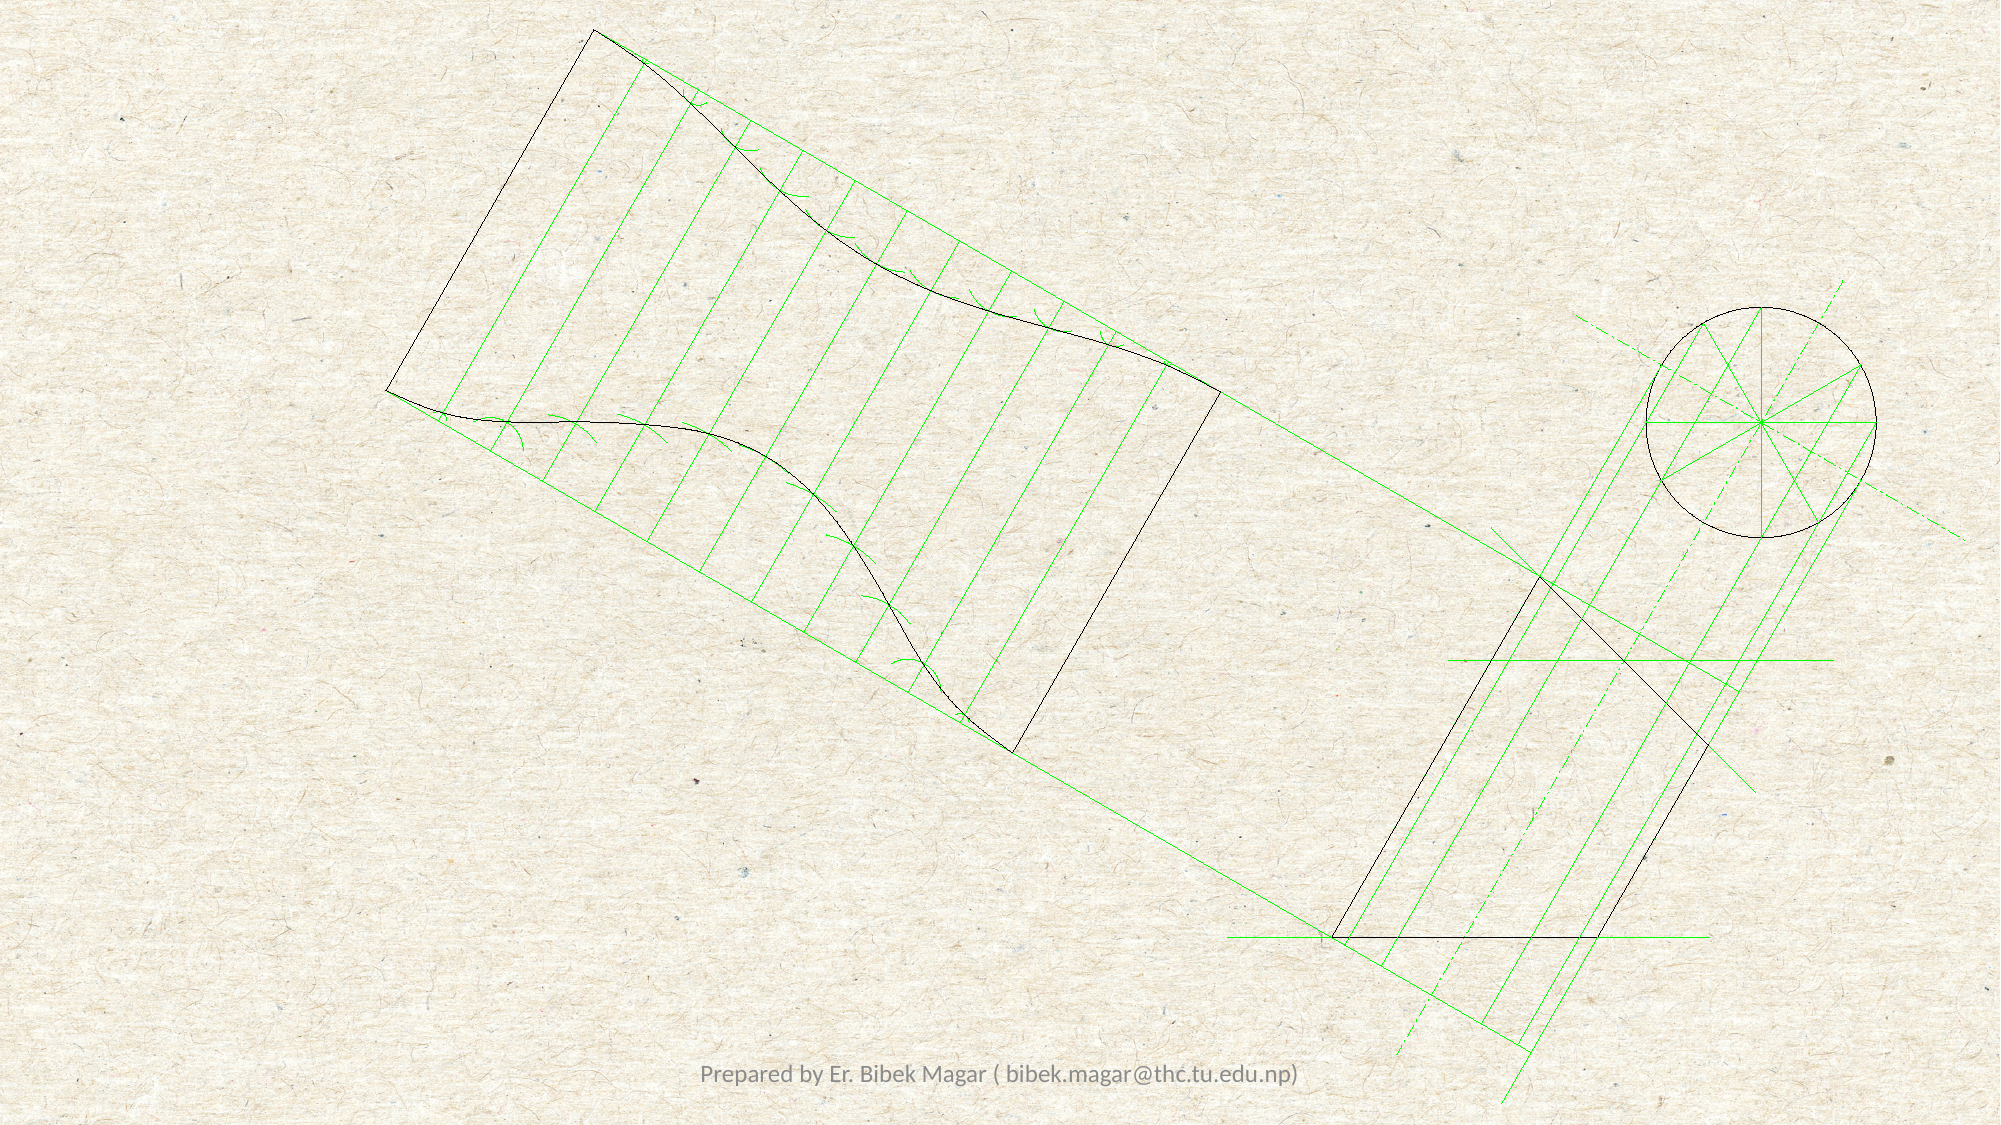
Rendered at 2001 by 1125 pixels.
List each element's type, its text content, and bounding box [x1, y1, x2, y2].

text_box [923, 662, 941, 687]
text_box [854, 545, 876, 564]
text_box [1762, 423, 1877, 538]
text_box [617, 414, 644, 424]
text_box [385, 390, 1013, 753]
text_box [890, 605, 911, 624]
text_box [1646, 423, 1761, 538]
footer Prepared by Er. Bibek Magar ( bibek.magar@thc.tu.edu.np) [662, 1042, 1338, 1103]
text_box [1646, 307, 1761, 422]
text_box [548, 414, 571, 421]
text_box [816, 495, 837, 512]
text_box [682, 422, 706, 432]
text_box [593, 29, 1221, 392]
picture [0, 0, 2001, 1125]
text_box [480, 417, 505, 421]
text_box [1762, 307, 1877, 422]
